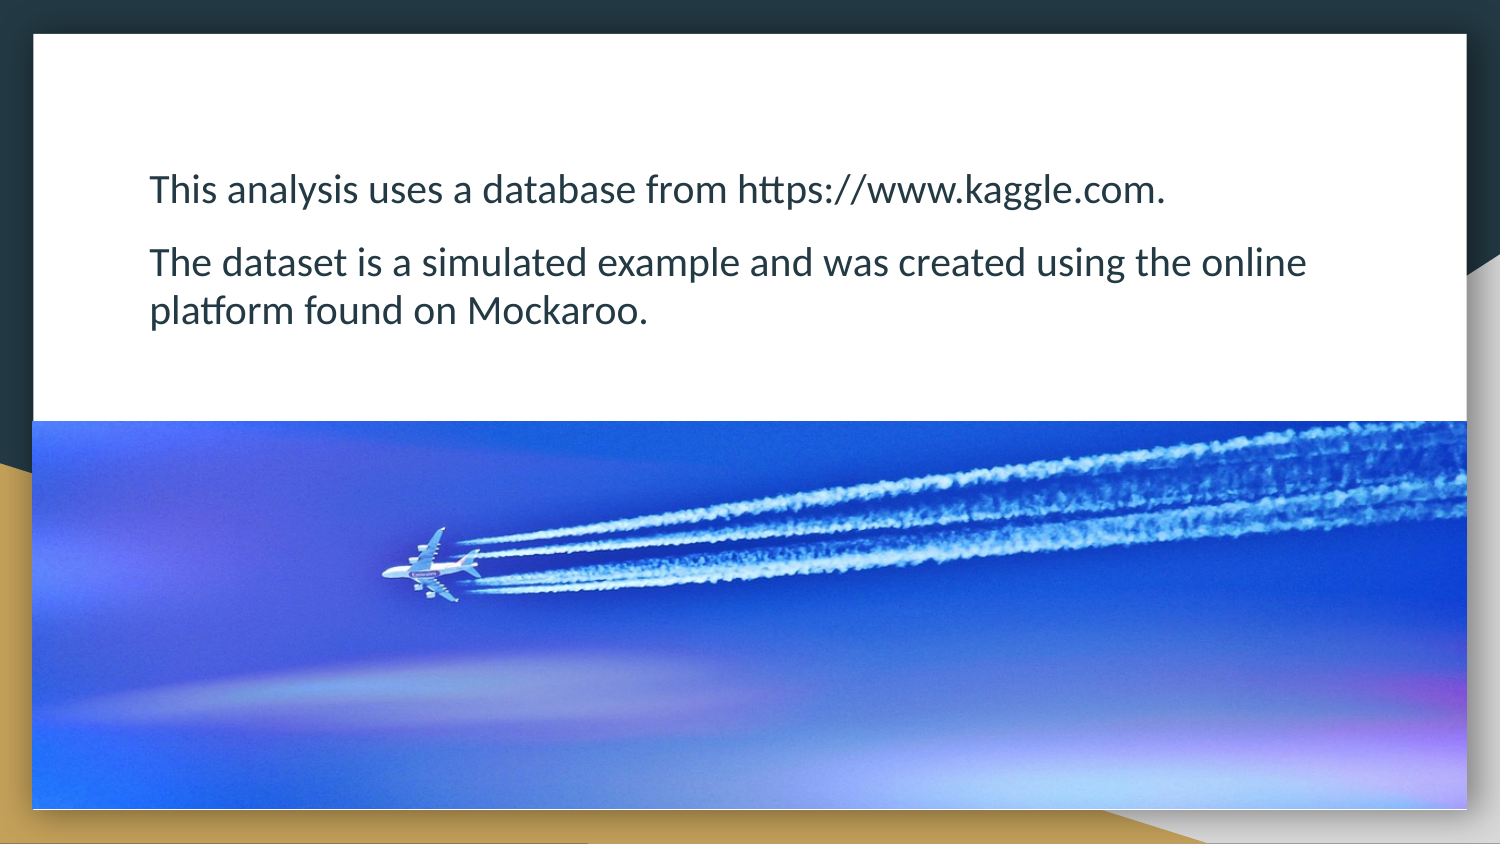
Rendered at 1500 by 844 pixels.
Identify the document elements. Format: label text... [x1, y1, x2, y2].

list This analysis uses a database from https://www.kaggle.com. The dataset is a simulated example and was created using the online platform found on Mockaroo. [134, 151, 1409, 402]
picture [32, 421, 1467, 809]
